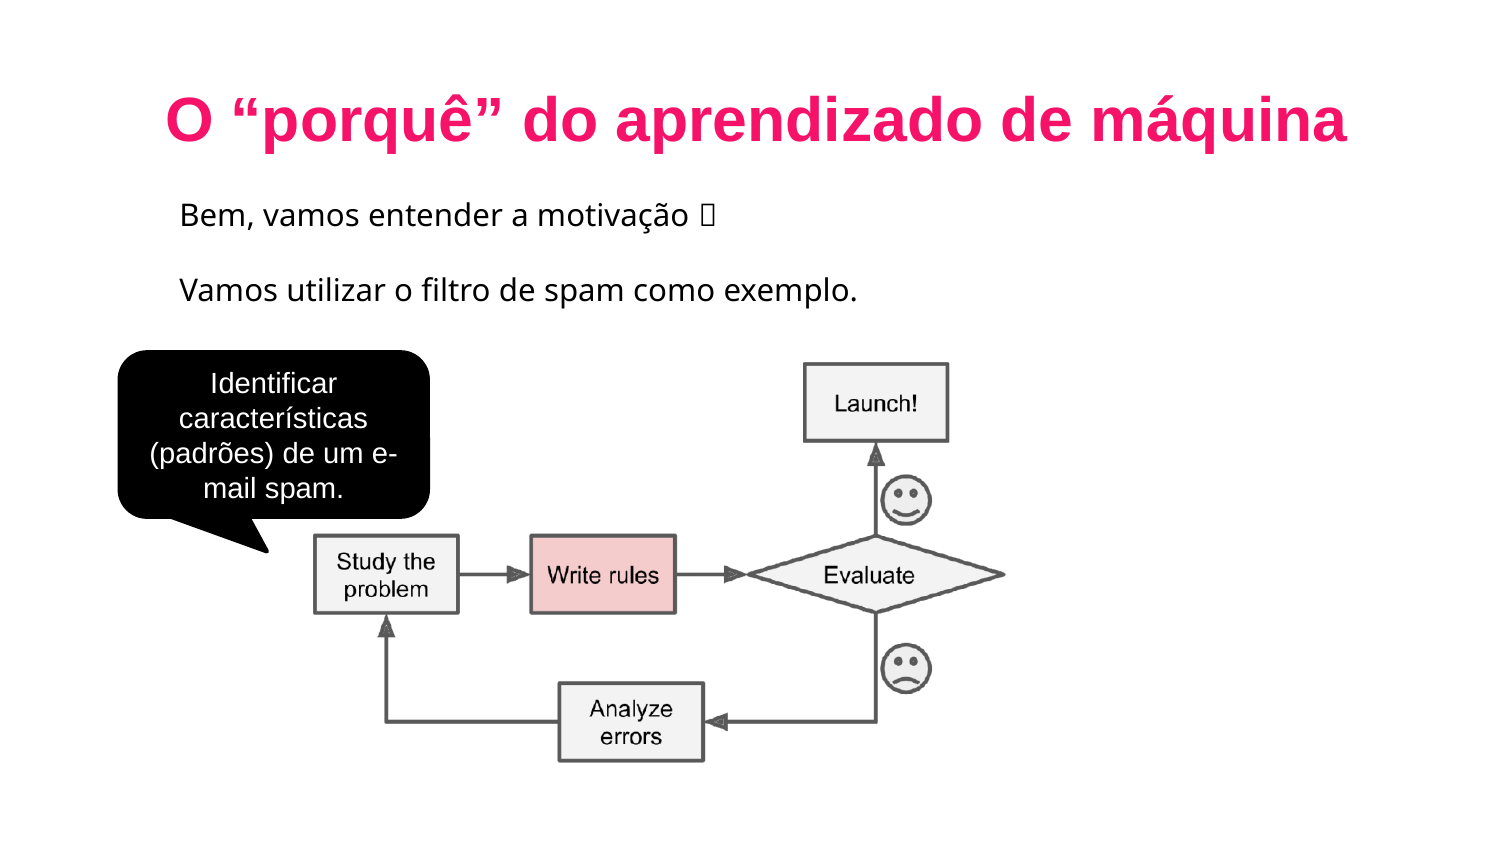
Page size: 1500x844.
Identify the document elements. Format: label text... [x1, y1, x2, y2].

text_box Identificar características (padrões) de um e-mail spam. [117, 350, 237, 543]
picture [242, 335, 1101, 771]
text_box Bem, vamos entender a motivação  Vamos utilizar o filtro de spam como exemplo. [179, 187, 1165, 316]
text_box O “porquê” do aprendizado de máquina [150, 71, 1379, 162]
